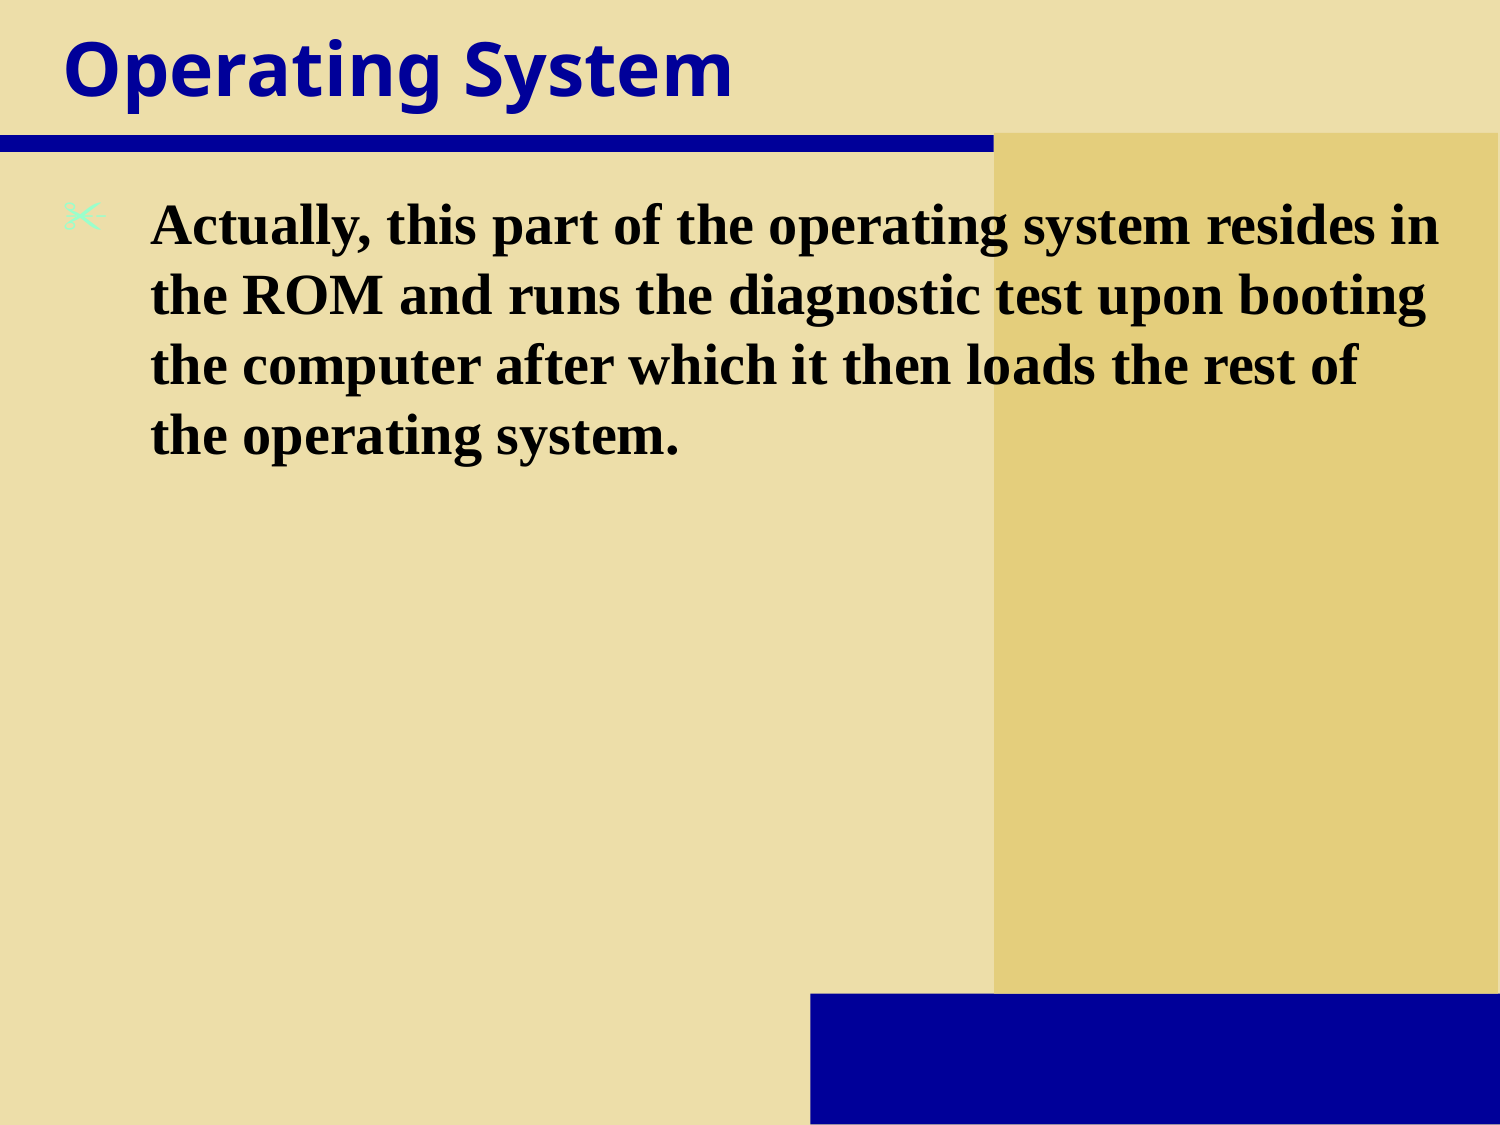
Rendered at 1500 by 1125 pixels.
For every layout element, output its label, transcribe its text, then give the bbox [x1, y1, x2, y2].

title Operating System [47, 0, 1456, 133]
list Actually, this part of the operating system resides in the ROM and runs the diagnostic test upon booting the computer after which it then loads the rest of the operating system. [47, 178, 1457, 960]
